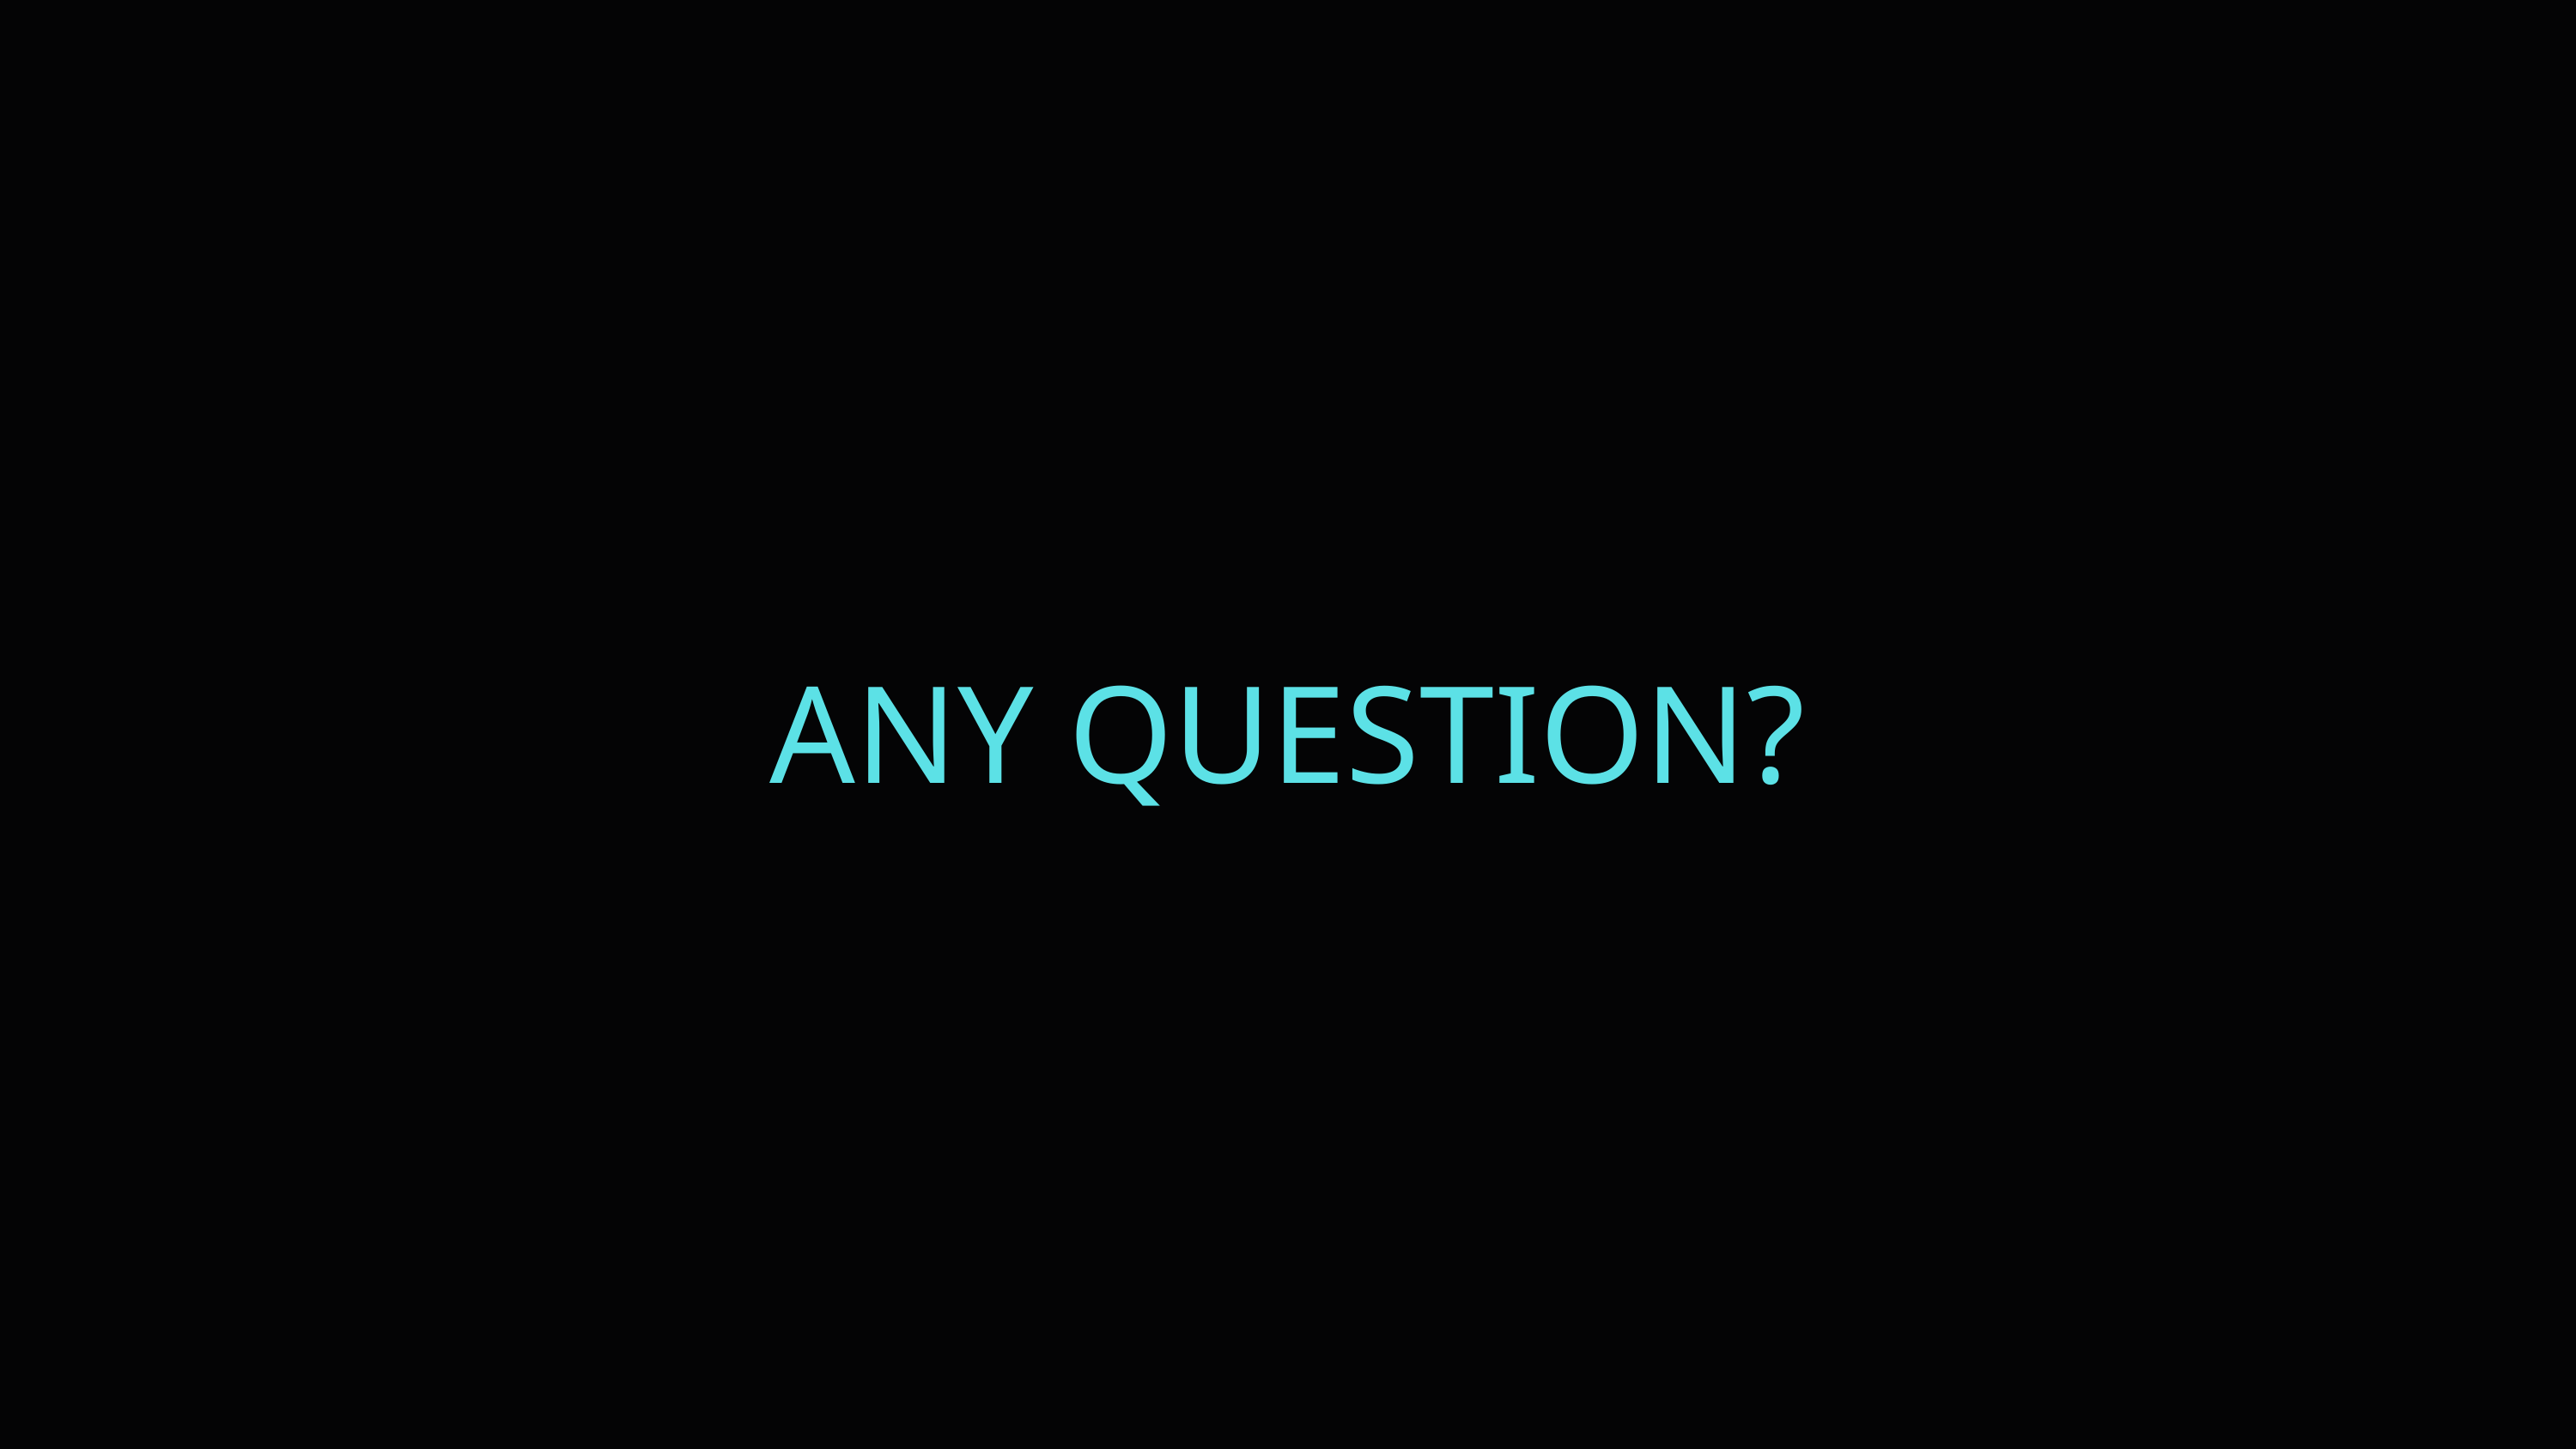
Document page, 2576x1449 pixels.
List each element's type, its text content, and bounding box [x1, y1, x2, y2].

text_box ANY QUESTION? [258, 621, 2318, 810]
